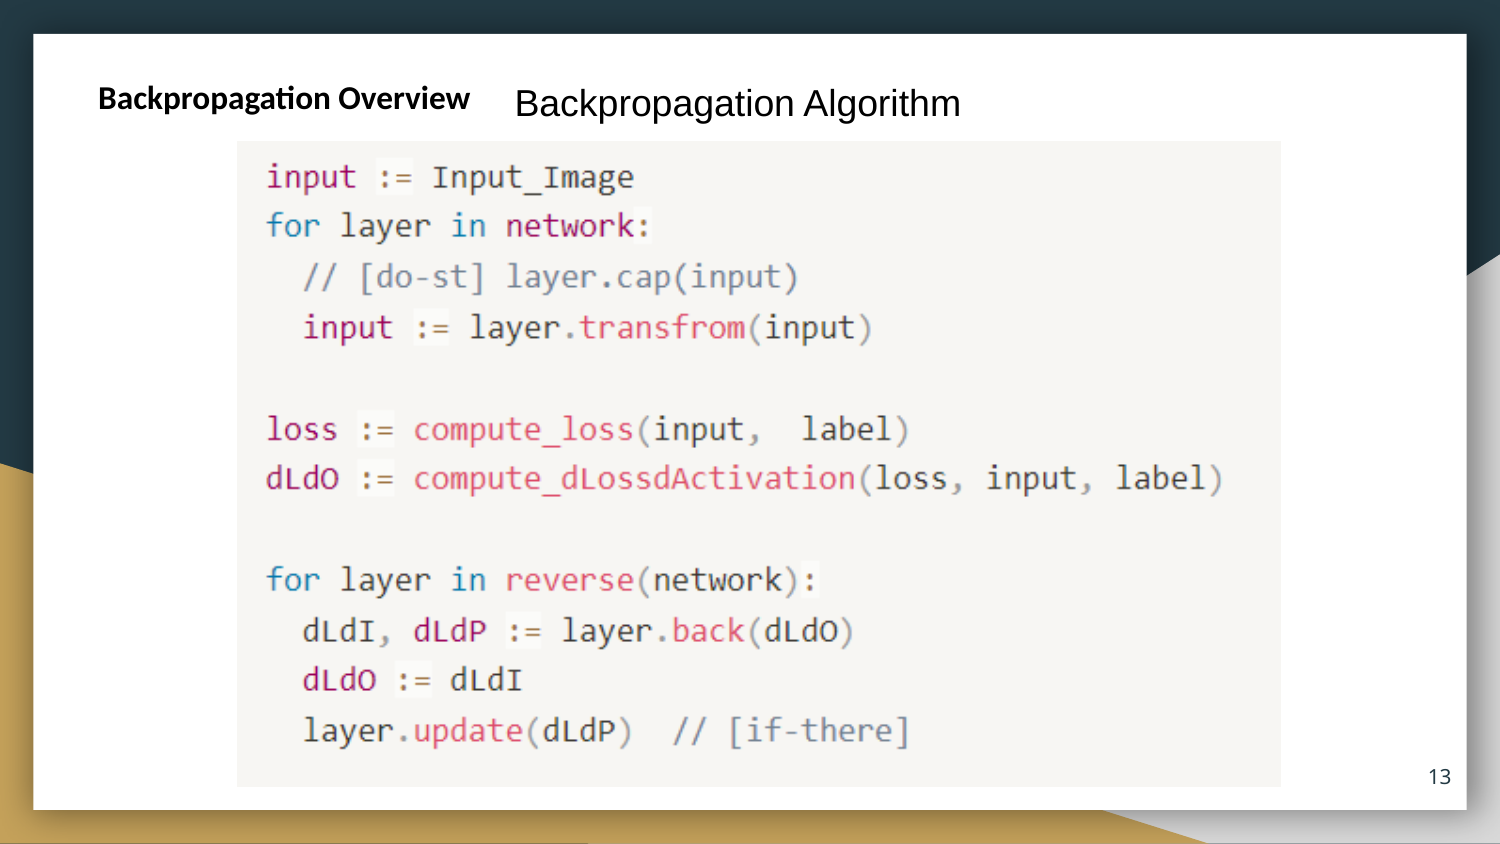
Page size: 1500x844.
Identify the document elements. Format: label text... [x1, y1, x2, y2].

text_box Backpropagation Algorithm [439, 71, 1048, 131]
picture [237, 141, 1281, 787]
text_box Backpropagation Overview [62, 60, 565, 131]
slide_number 13 [1376, 745, 1467, 810]
